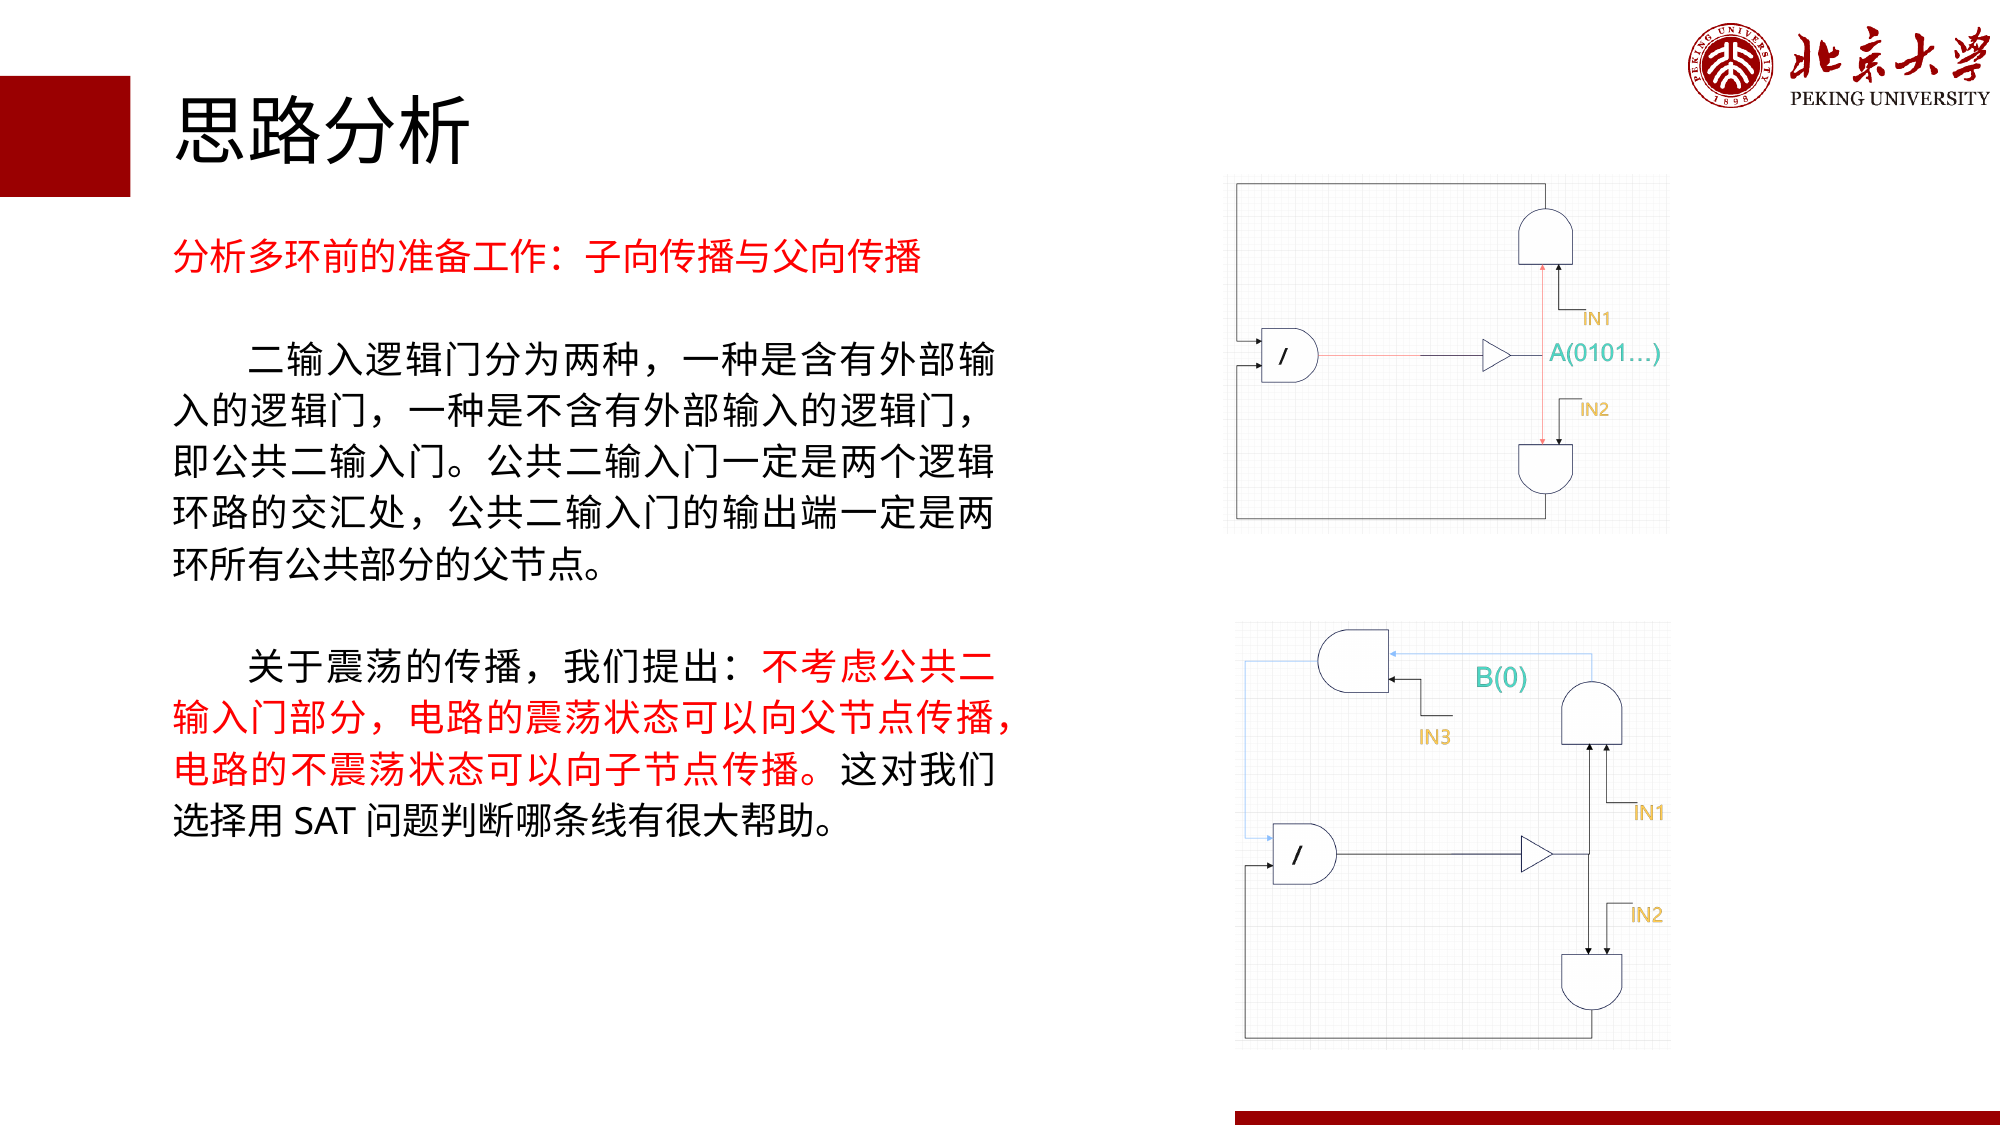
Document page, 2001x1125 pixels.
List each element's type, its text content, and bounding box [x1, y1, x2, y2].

text_box [1234, 1110, 2000, 1125]
picture [1687, 23, 1990, 109]
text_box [156, 75, 1689, 248]
picture [1234, 620, 1672, 1051]
text_box 分析多环前的准备工作：子向传播与父向传播 二输入逻辑门分为两种，一种是含有外部输入的逻辑门，一种是不含有外部输入的逻辑门，即公共二输入门。公共二输入门一定是两个逻辑环路的交汇处，公共二输入门的输出端一定是两环所有公共部分的父节点。 关于震荡的传播，我们提出：不考虑公共二输入门部分，电路的震荡状态可以向父节点传播，电路的不震荡状态可以向子节点传播。这对我们选择用SAT问题判断哪条线有很大帮助。 [157, 248, 1011, 1095]
picture [1223, 173, 1670, 534]
text_box [0, 75, 131, 198]
